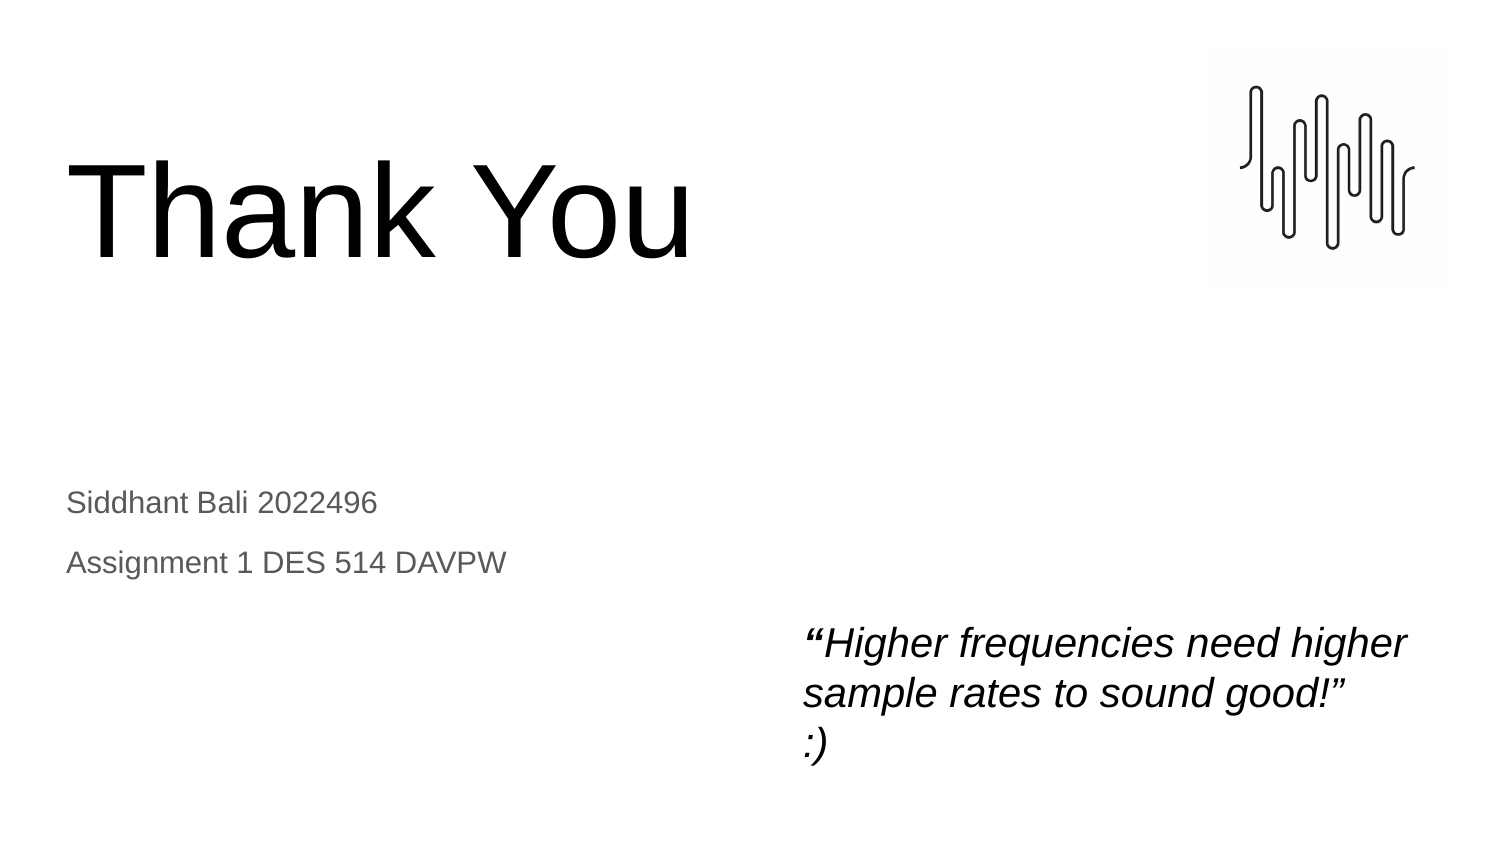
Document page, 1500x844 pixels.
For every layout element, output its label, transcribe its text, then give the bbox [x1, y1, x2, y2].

subtitle Siddhant Bali 2022496 Assignment 1 DES 514 DAVPW [51, 464, 1449, 595]
text_box “Higher frequencies need higher sample rates to sound good!” :) [788, 601, 1449, 782]
title Thank You [51, 122, 1449, 459]
picture [1204, 45, 1450, 290]
